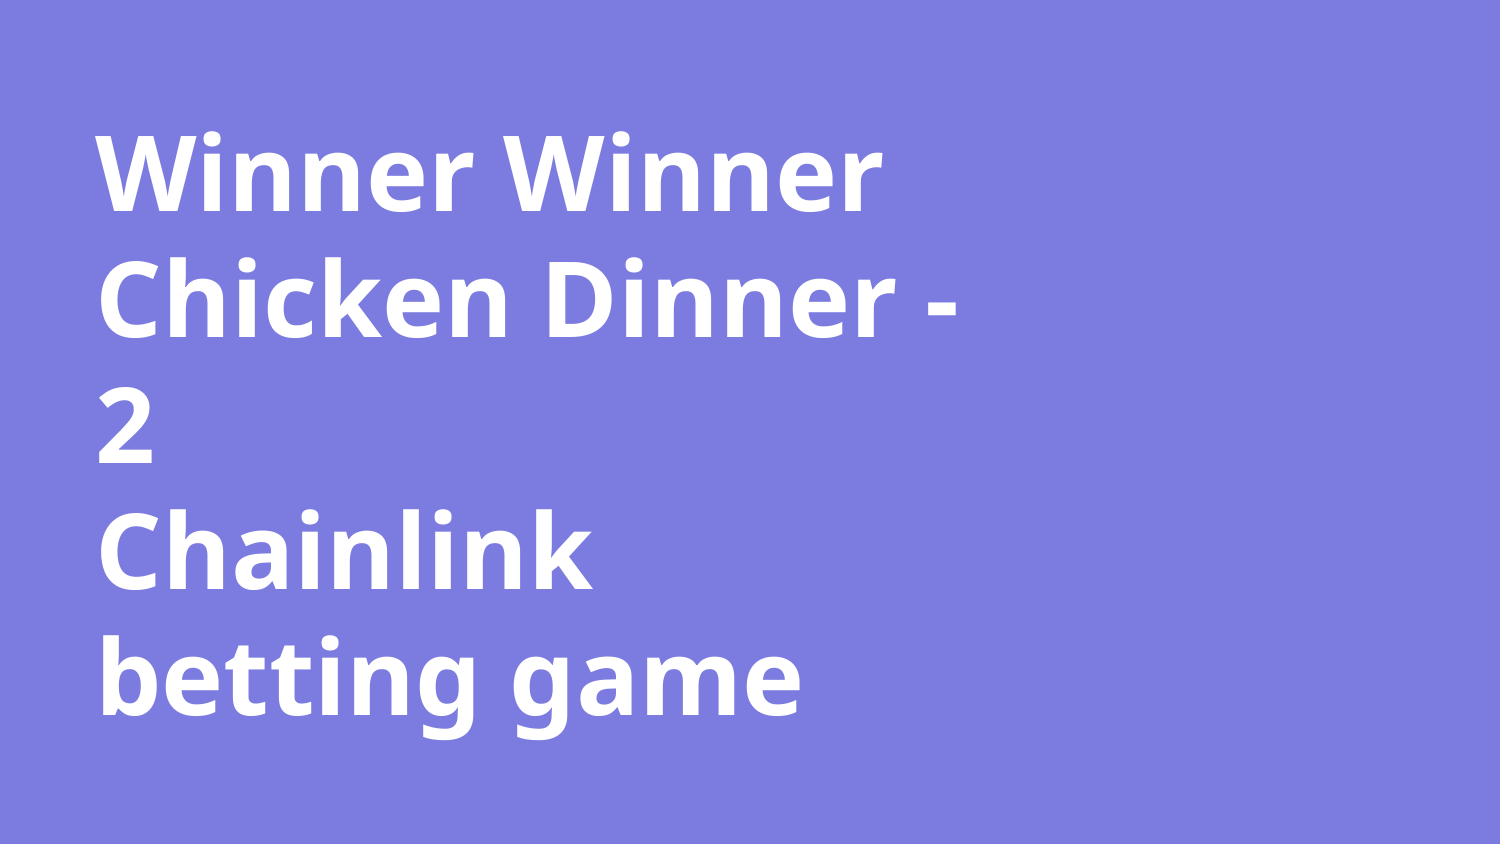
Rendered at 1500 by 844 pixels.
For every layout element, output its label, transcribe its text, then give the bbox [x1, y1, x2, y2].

title Winner Winner Chicken Dinner - 2 Chainlink betting game [80, 86, 1003, 758]
